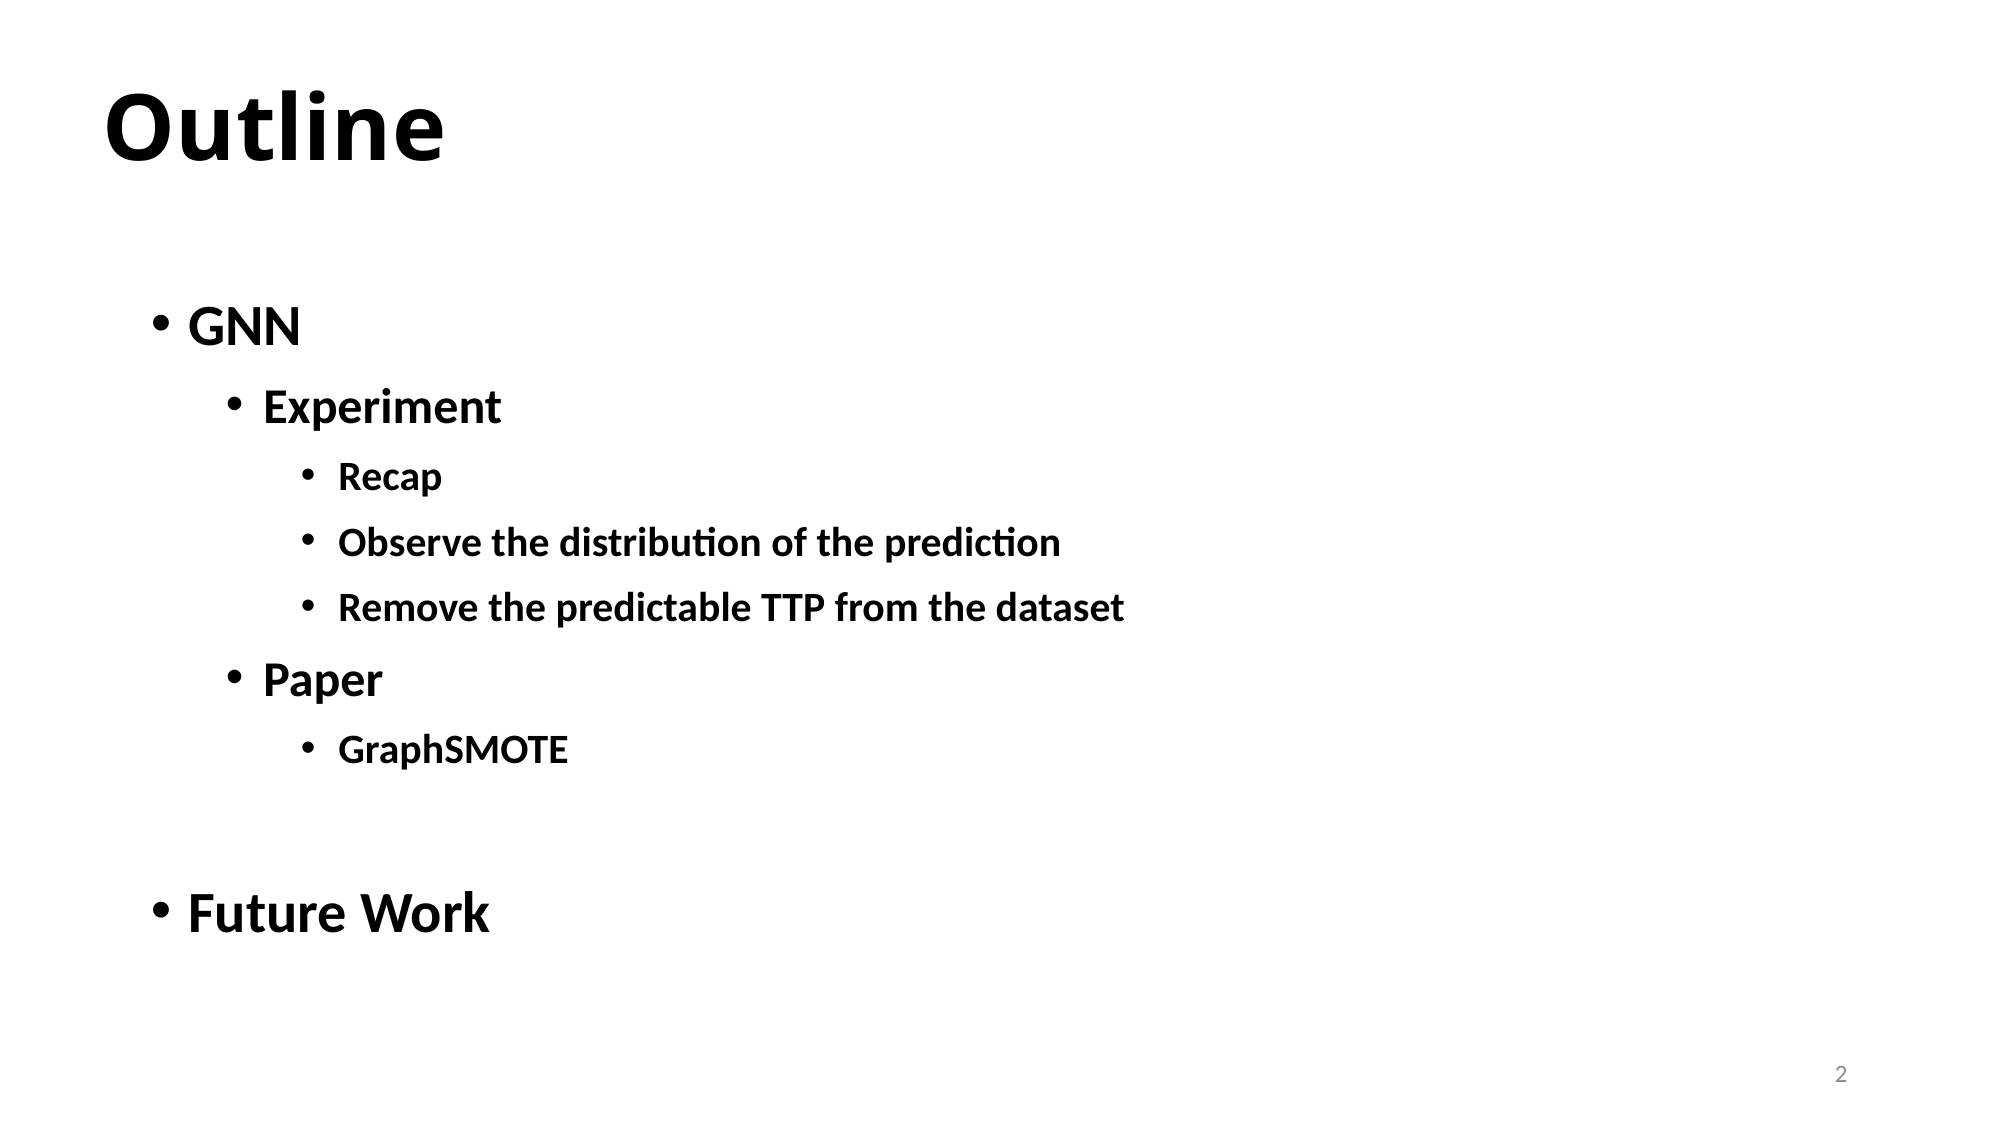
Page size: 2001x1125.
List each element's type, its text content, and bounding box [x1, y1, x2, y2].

slide_number 2 [1412, 1042, 1863, 1103]
list GNN Experiment Recap Observe the distribution of the prediction Remove the predictable TTP from the dataset Paper GraphSMOTE Future Work [135, 192, 1890, 1018]
title Outline [87, 22, 1813, 240]
